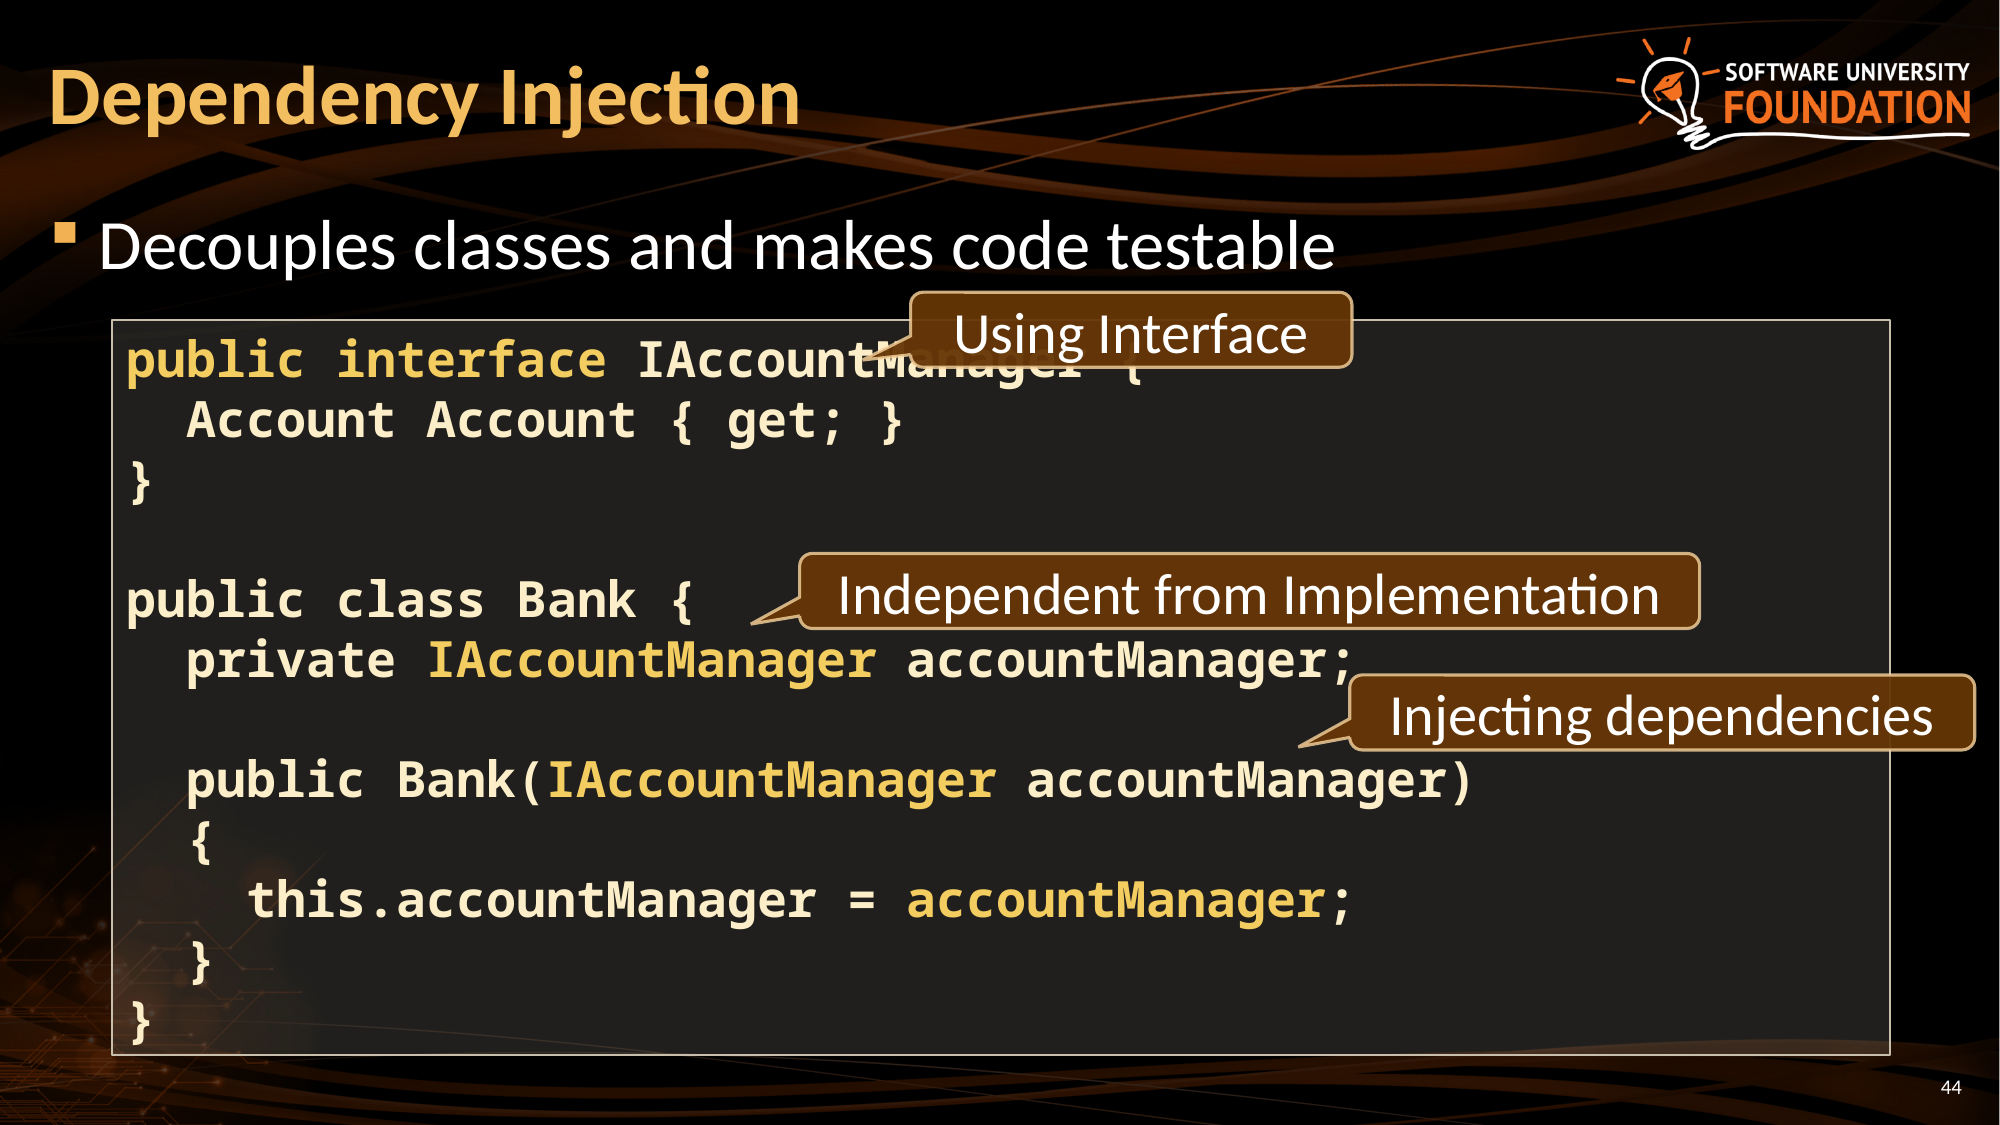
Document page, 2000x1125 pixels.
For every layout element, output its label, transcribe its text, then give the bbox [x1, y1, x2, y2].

text_box Using Interface [862, 291, 1353, 369]
list Decouples classes and makes code testable [31, 188, 1968, 1103]
picture [0, 0, 2000, 1125]
text_box public interface IAccountManager { Account Account { get; } } public class Bank { private IAccountManager accountManager; public Bank(IAccountManager accountManager) { this.accountManager = accountManager; } } [112, 320, 1891, 1055]
slide_number 44 [1897, 1070, 1968, 1103]
text_box Independent from Implementation [750, 552, 1701, 630]
title Dependency Injection [30, 6, 1602, 189]
text_box Injecting dependencies [1297, 673, 1976, 751]
